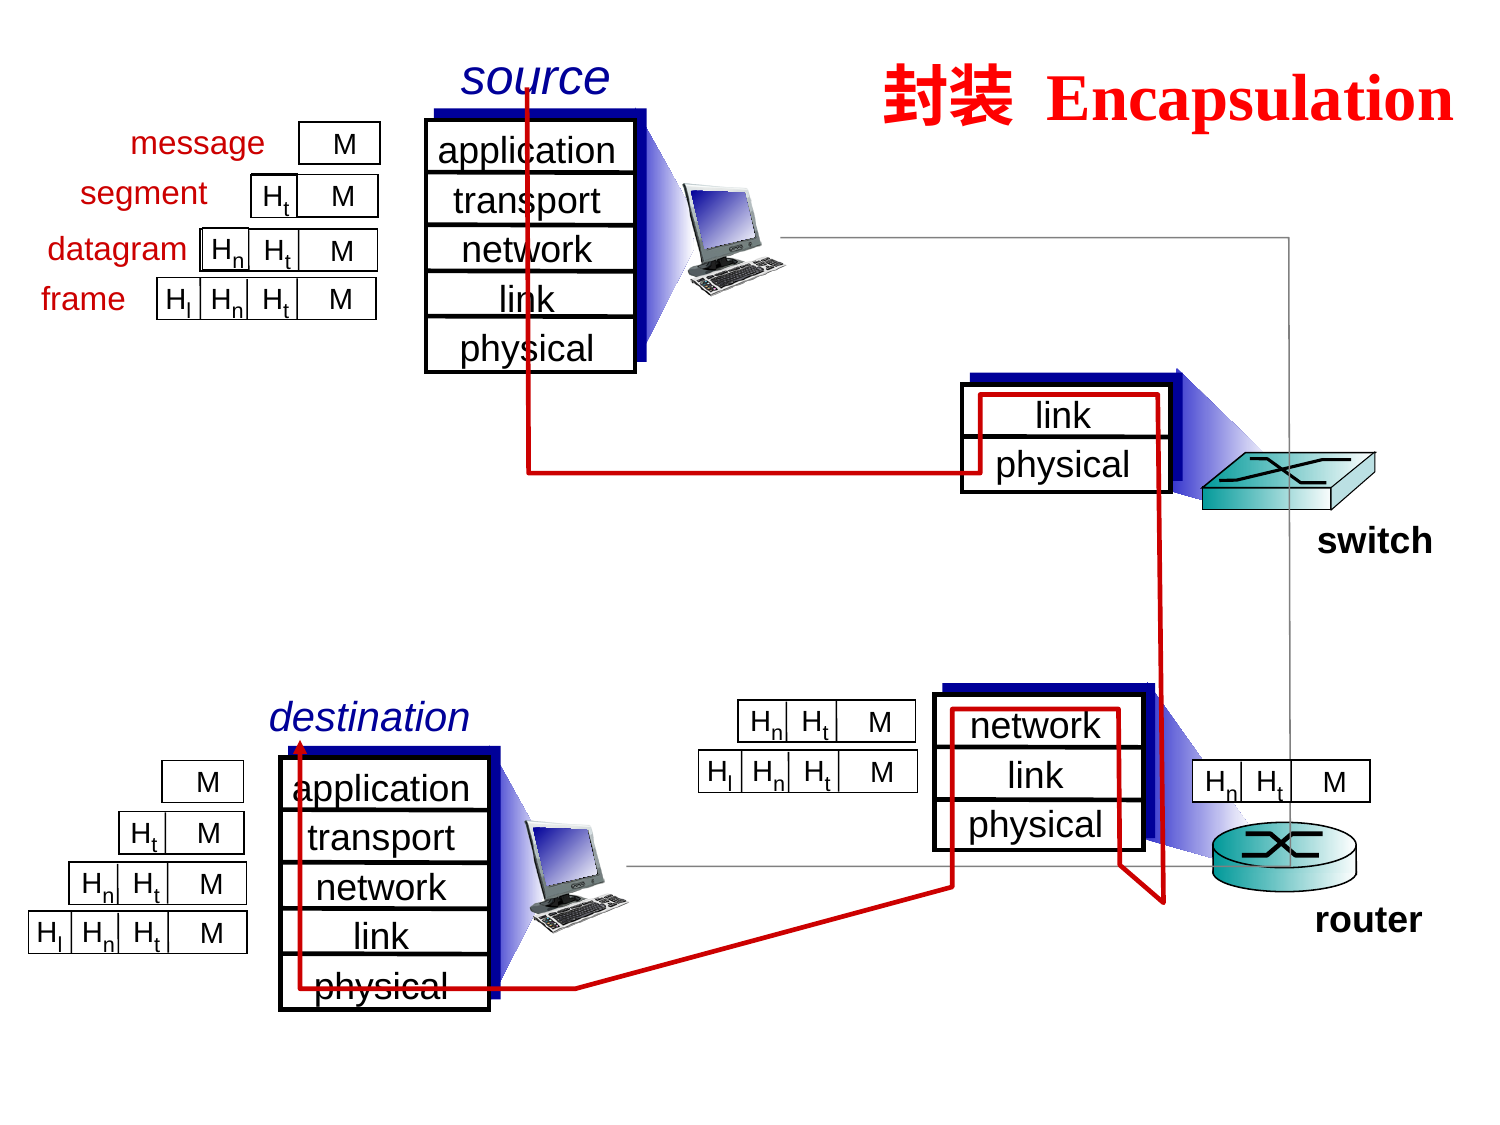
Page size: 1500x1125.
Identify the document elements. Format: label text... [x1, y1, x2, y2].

text_box segment [65, 163, 223, 219]
text_box application transport network link physical [529, 317, 636, 377]
text_box message [115, 113, 281, 169]
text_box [118, 806, 266, 858]
text_box [528, 108, 647, 362]
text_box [694, 745, 939, 796]
text_box datagram [32, 219, 203, 274]
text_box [737, 695, 937, 746]
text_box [1212, 822, 1358, 892]
text_box frame [26, 269, 141, 325]
text_box switch [1301, 508, 1449, 568]
text_box application transport network link physical [273, 752, 490, 1015]
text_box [152, 755, 265, 806]
text_box application transport network link physical [528, 114, 636, 271]
text_box application transport network link physical [418, 114, 517, 377]
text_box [202, 223, 253, 272]
text_box [490, 989, 501, 1000]
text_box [521, 815, 654, 943]
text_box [954, 372, 1183, 494]
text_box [153, 272, 397, 324]
text_box destination [253, 682, 319, 747]
text_box [288, 745, 296, 752]
text_box router [1299, 887, 1438, 948]
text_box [1192, 755, 1391, 806]
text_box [24, 906, 268, 957]
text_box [257, 228, 399, 273]
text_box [927, 682, 1156, 854]
text_box [433, 108, 519, 114]
text_box source [445, 36, 626, 108]
text_box [722, 237, 1291, 867]
text_box [647, 129, 675, 342]
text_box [678, 178, 812, 306]
text_box [293, 87, 1164, 989]
title 封装 Encapsulation [856, 0, 1481, 188]
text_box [1202, 451, 1376, 511]
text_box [68, 857, 268, 908]
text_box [250, 170, 400, 221]
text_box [289, 117, 401, 168]
text_box application transport network link physical [528, 272, 636, 316]
